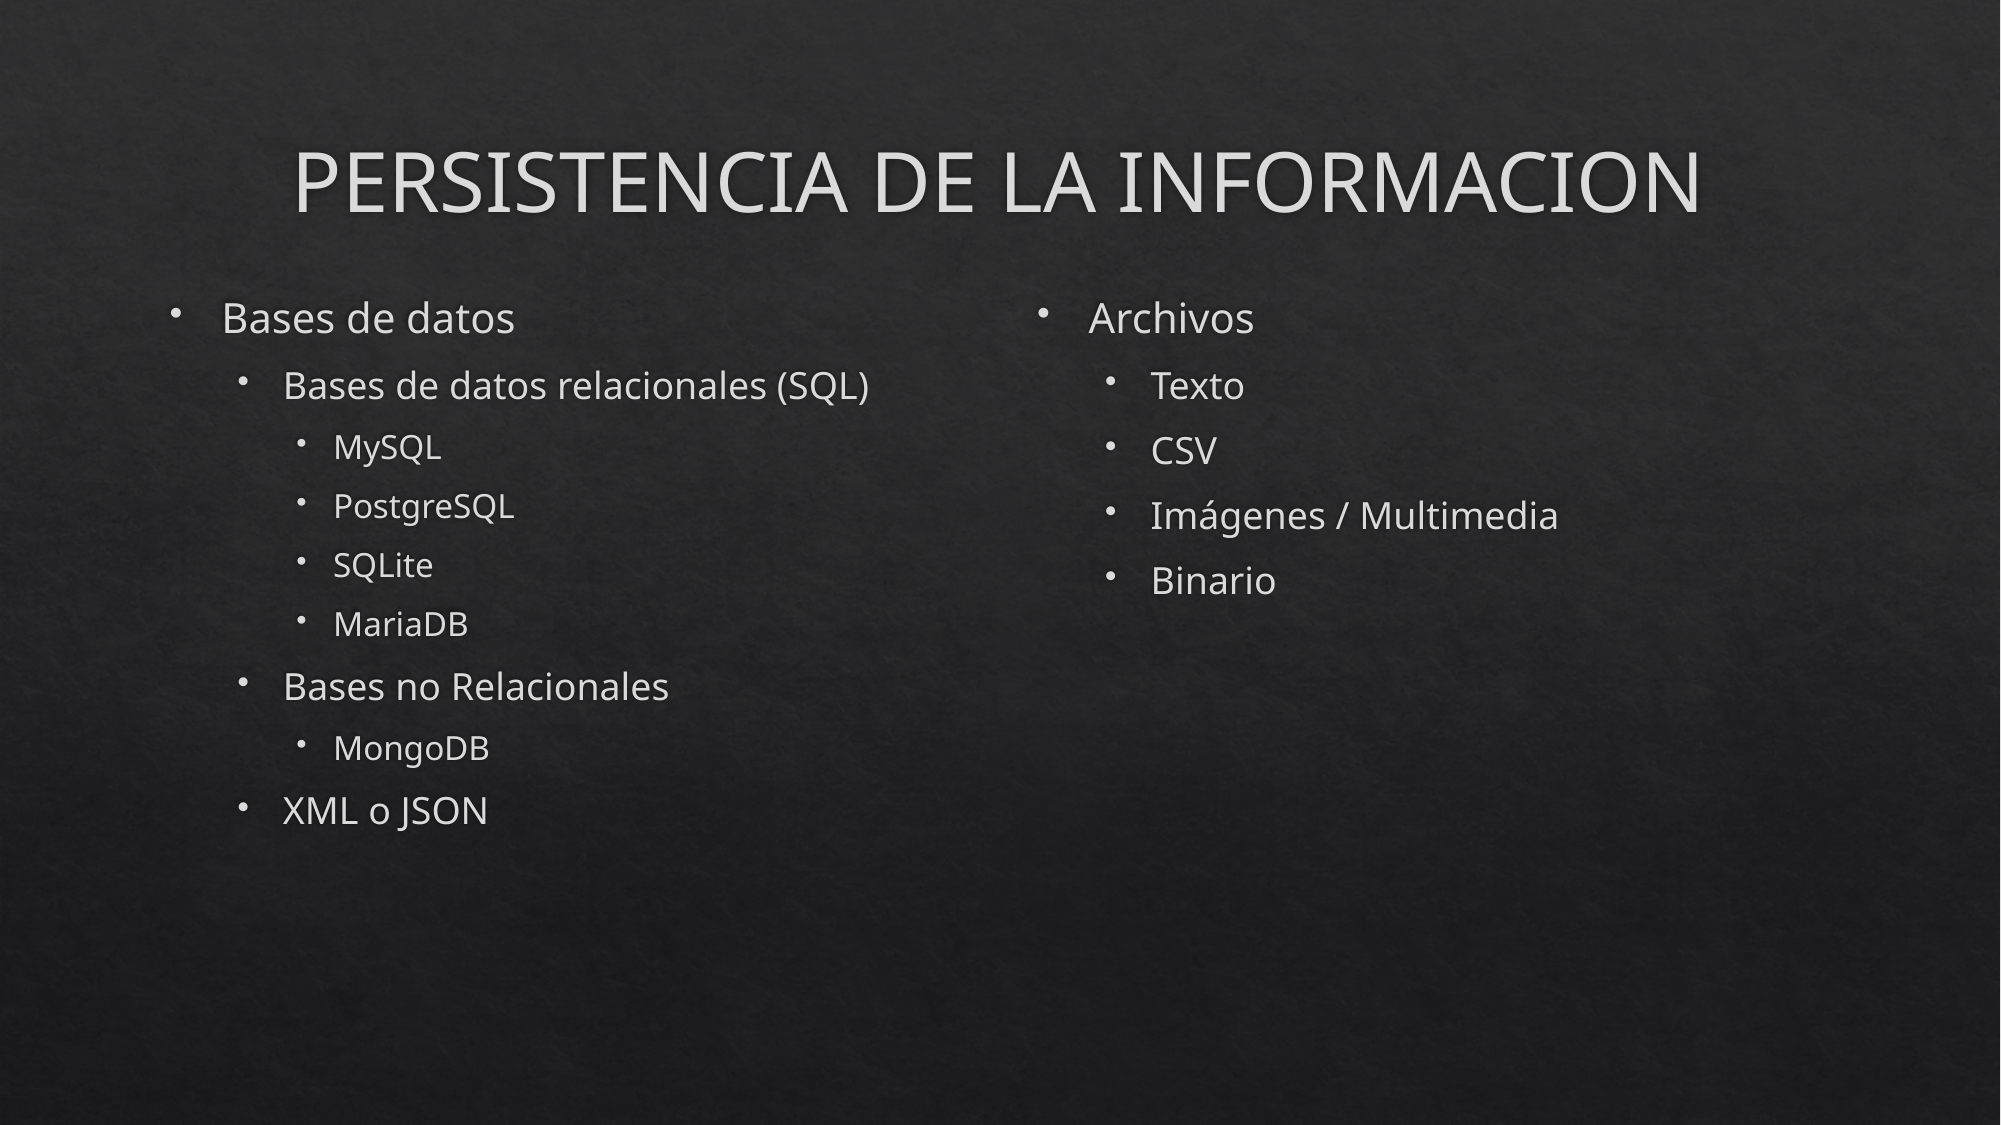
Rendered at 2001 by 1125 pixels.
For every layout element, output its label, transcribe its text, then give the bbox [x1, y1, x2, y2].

title PERSISTENCIA DE LA INFORMACION [149, 99, 1849, 260]
list Bases de datos Bases de datos relacionales (SQL) MySQL PostgreSQL SQLite MariaDB Bases no Relacionales MongoDB XML o JSON [149, 284, 980, 950]
list Archivos Texto CSV Imágenes / Multimedia Binario [1017, 284, 1849, 950]
